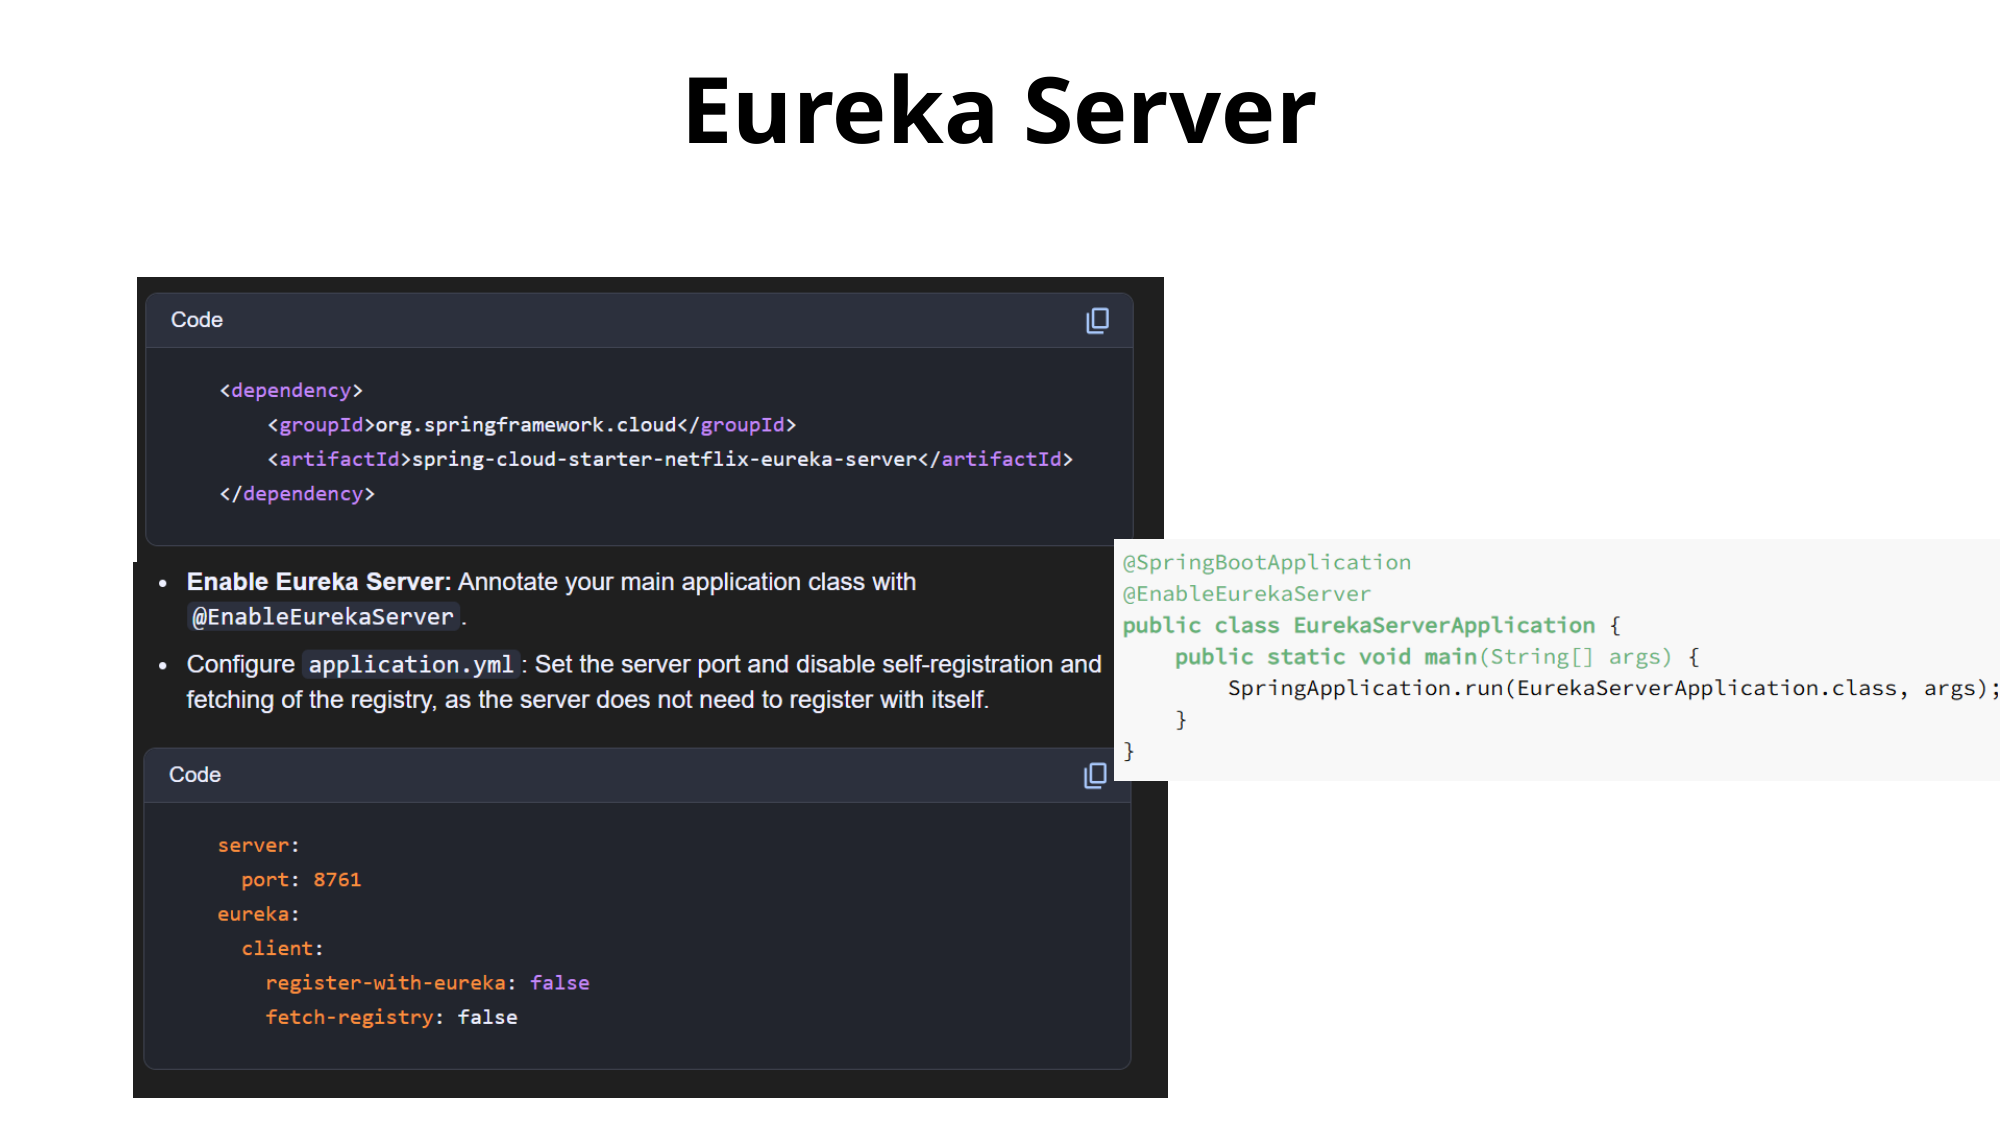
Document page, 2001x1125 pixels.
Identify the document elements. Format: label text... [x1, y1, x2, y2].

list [137, 277, 1164, 562]
picture [133, 539, 2000, 1098]
title Eureka Server [137, 59, 1863, 278]
